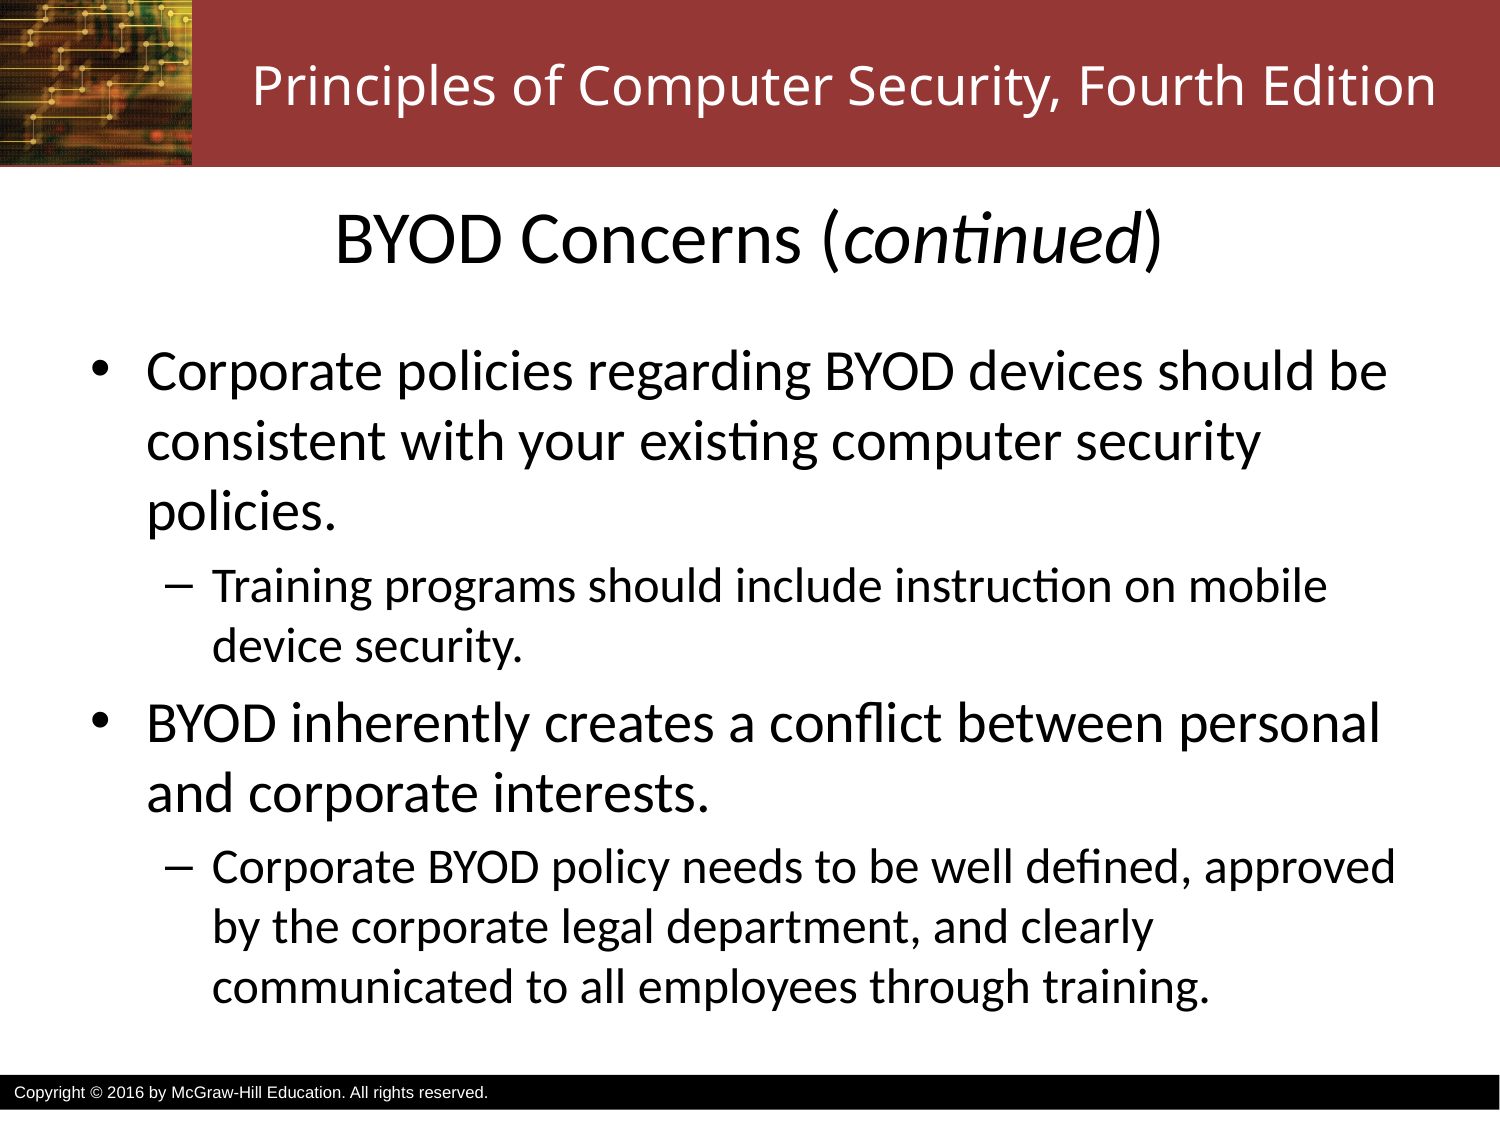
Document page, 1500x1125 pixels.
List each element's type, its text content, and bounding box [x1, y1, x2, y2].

title BYOD Concerns (continued) [75, 181, 1425, 324]
list Corporate policies regarding BYOD devices should be consistent with your existing computer security policies. Training programs should include instruction on mobile device security. BYOD inherently creates a conflict between personal and corporate interests. Corporate BYOD policy needs to be well defined, approved by the corporate legal department, and clearly communicated to all employees through training. [75, 324, 1425, 1005]
picture [0, 0, 192, 165]
